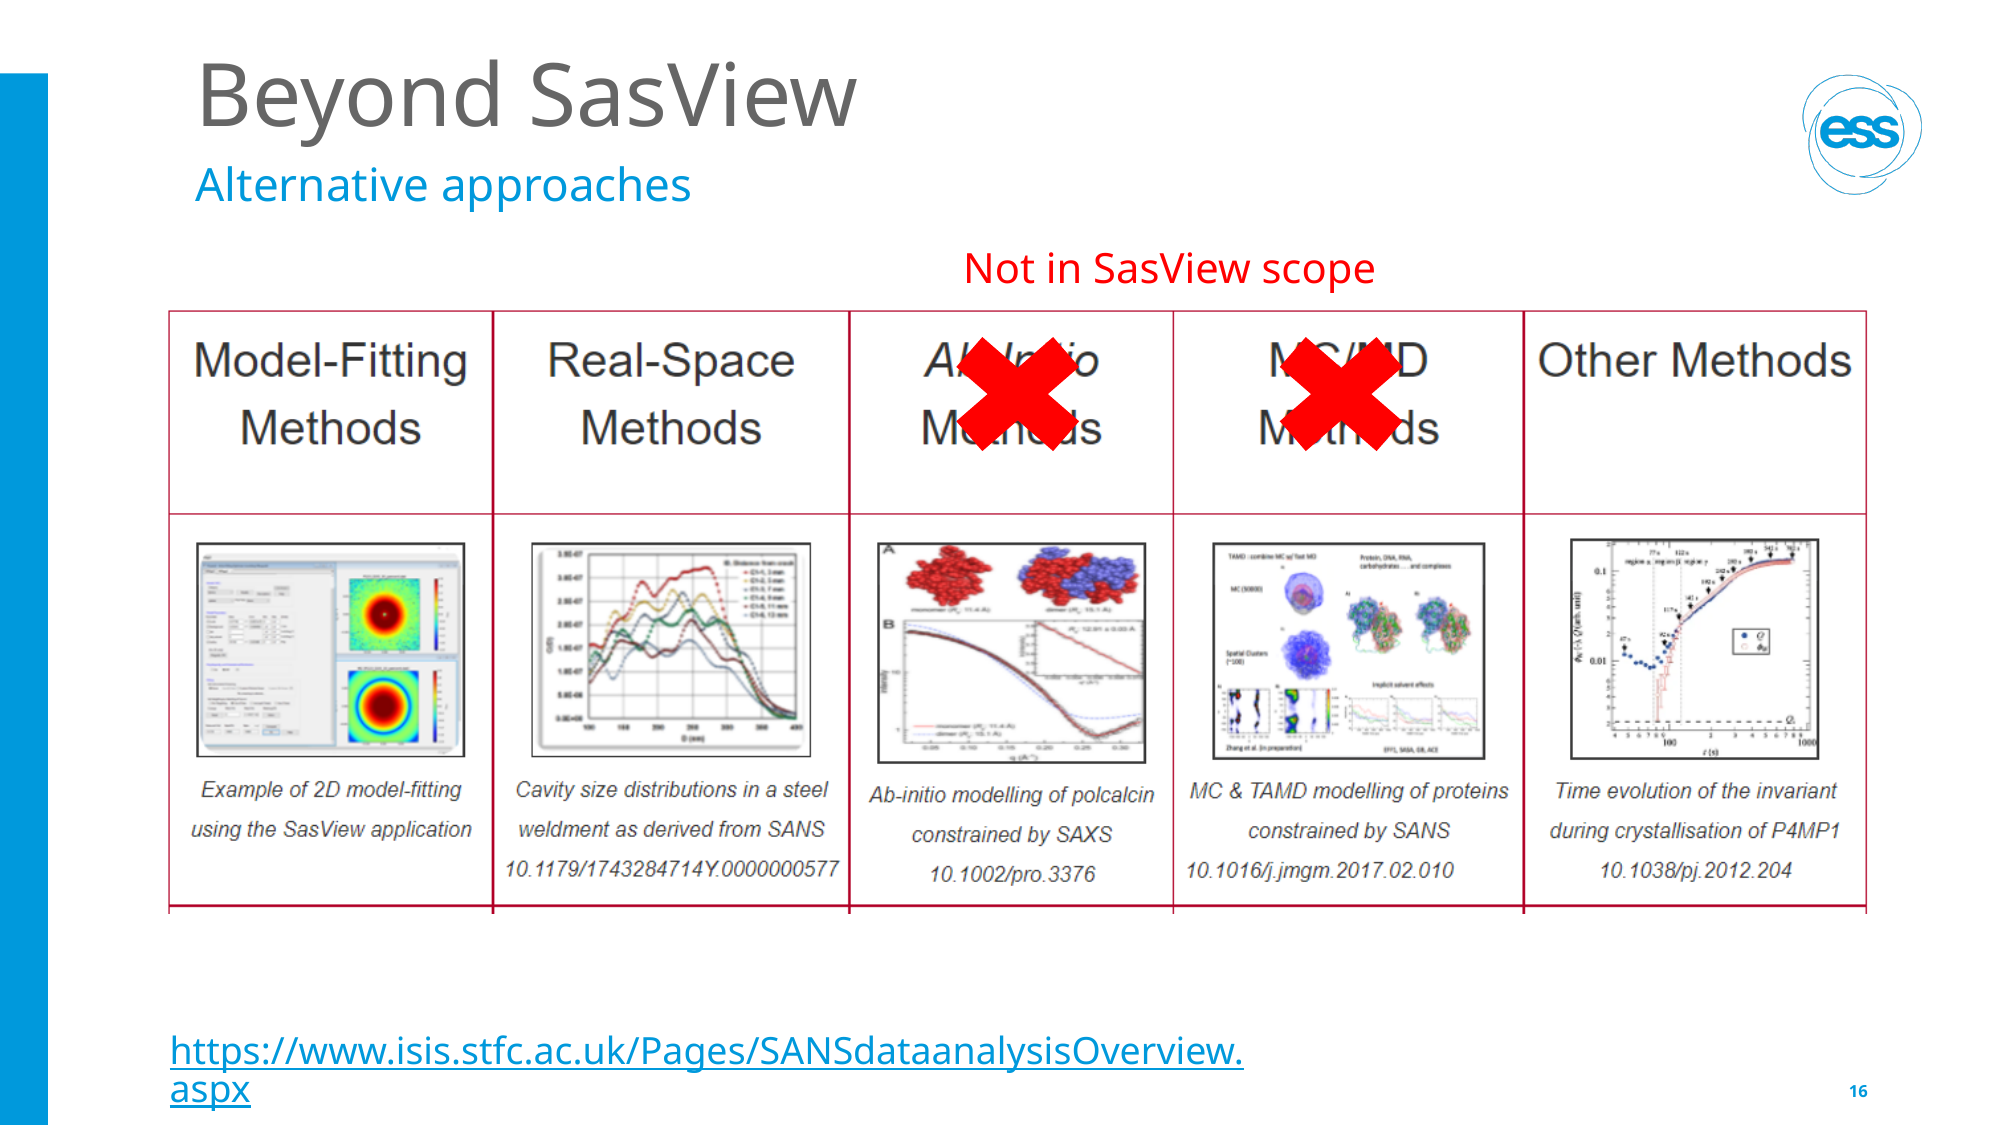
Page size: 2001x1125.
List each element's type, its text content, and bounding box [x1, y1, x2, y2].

picture [154, 296, 1883, 914]
slide_number 16 [1432, 1062, 1883, 1123]
text_box Not in SasView scope [948, 234, 1391, 296]
title Beyond SasView [181, 43, 1717, 152]
list Alternative approaches [181, 152, 1717, 236]
text_box https://www.isis.stfc.ac.uk/Pages/SANSdataanalysisOverview.aspx [154, 1019, 1278, 1086]
